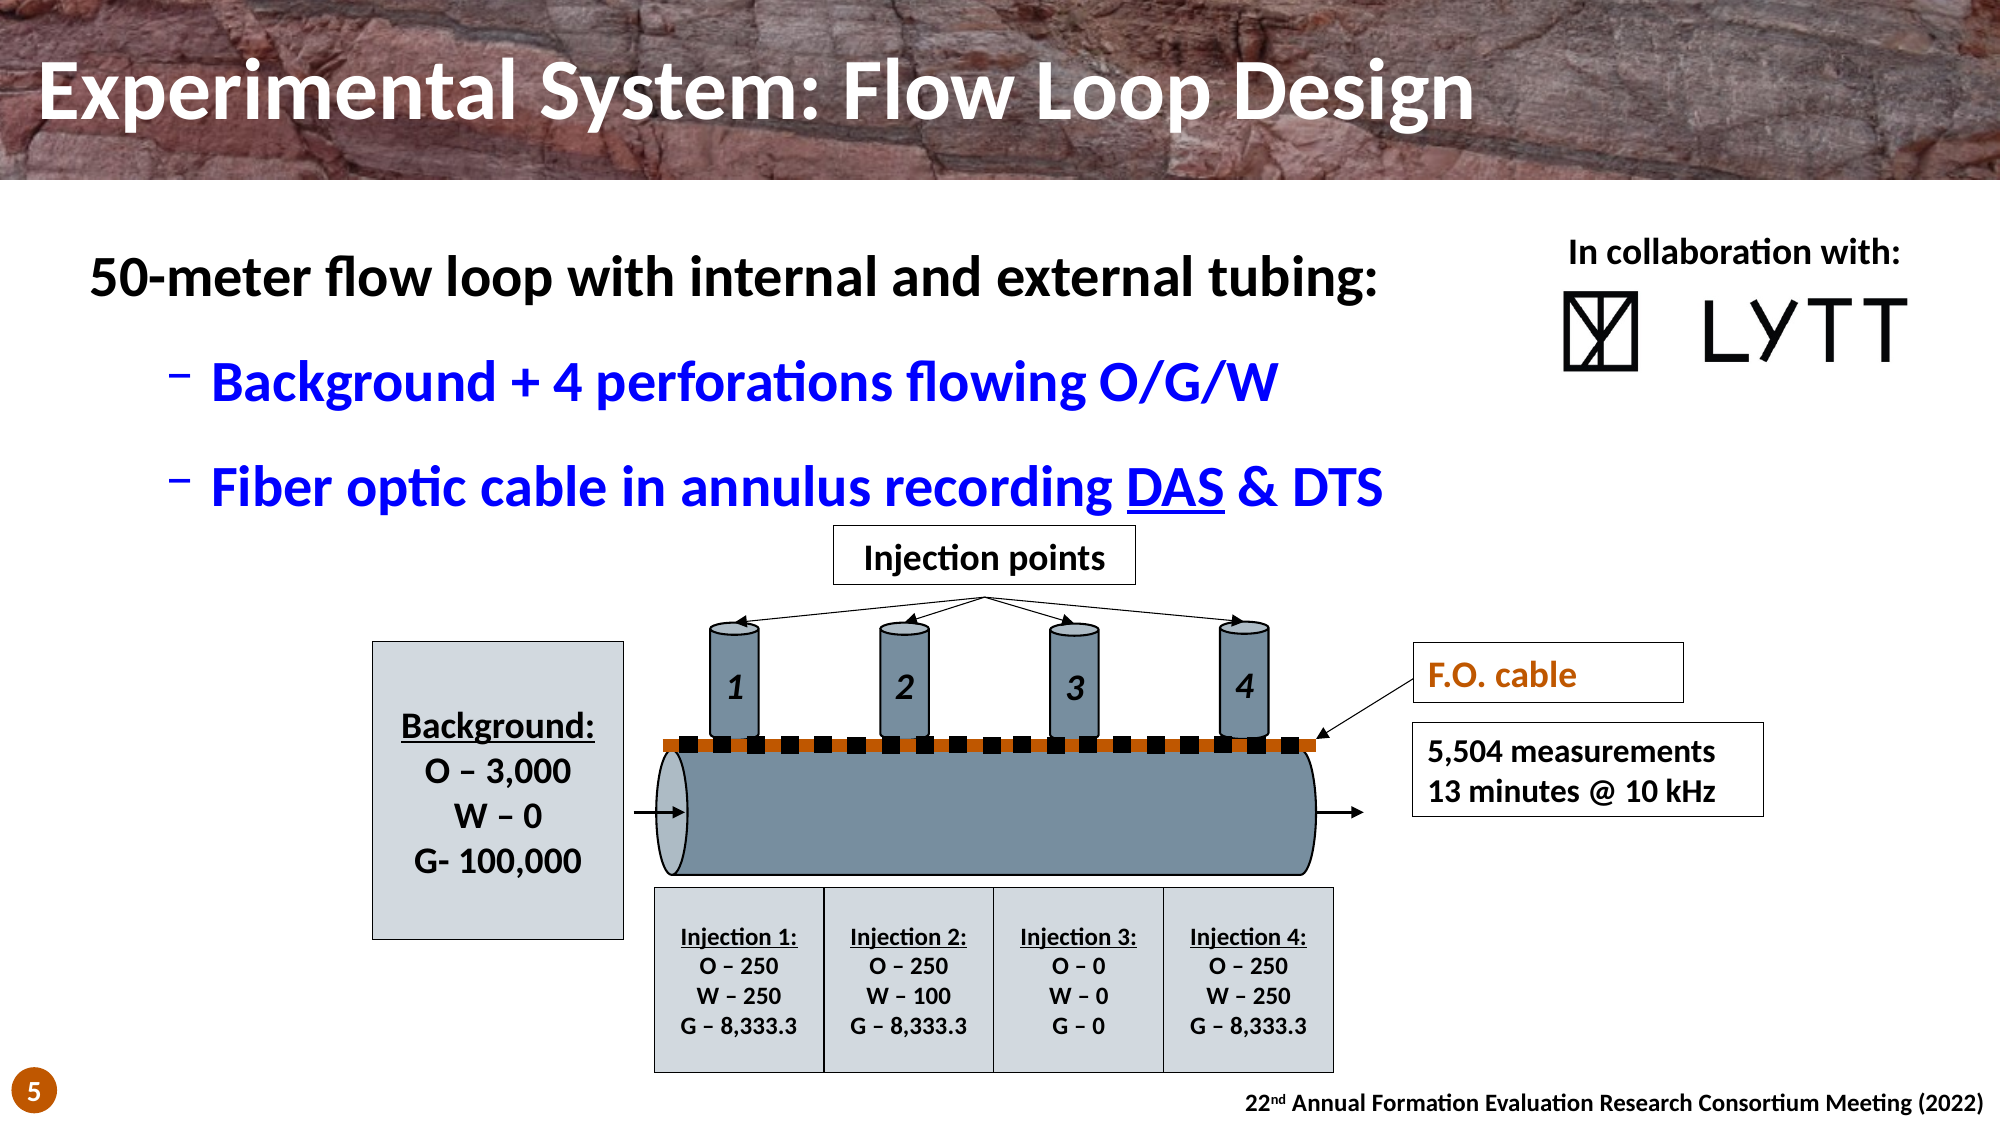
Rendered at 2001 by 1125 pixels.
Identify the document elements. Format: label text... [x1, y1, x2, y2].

text_box 50-meter flow loop with internal and external tubing: Background + 4 perforations flowing O/G/W Fiber optic cable in annulus recording DAS & DTS [75, 196, 1925, 1073]
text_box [372, 525, 1764, 1073]
picture [0, 0, 2000, 180]
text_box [1543, 219, 1927, 385]
title Experimental System: Flow Loop Design [22, 15, 2000, 154]
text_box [0, 1060, 88, 1121]
